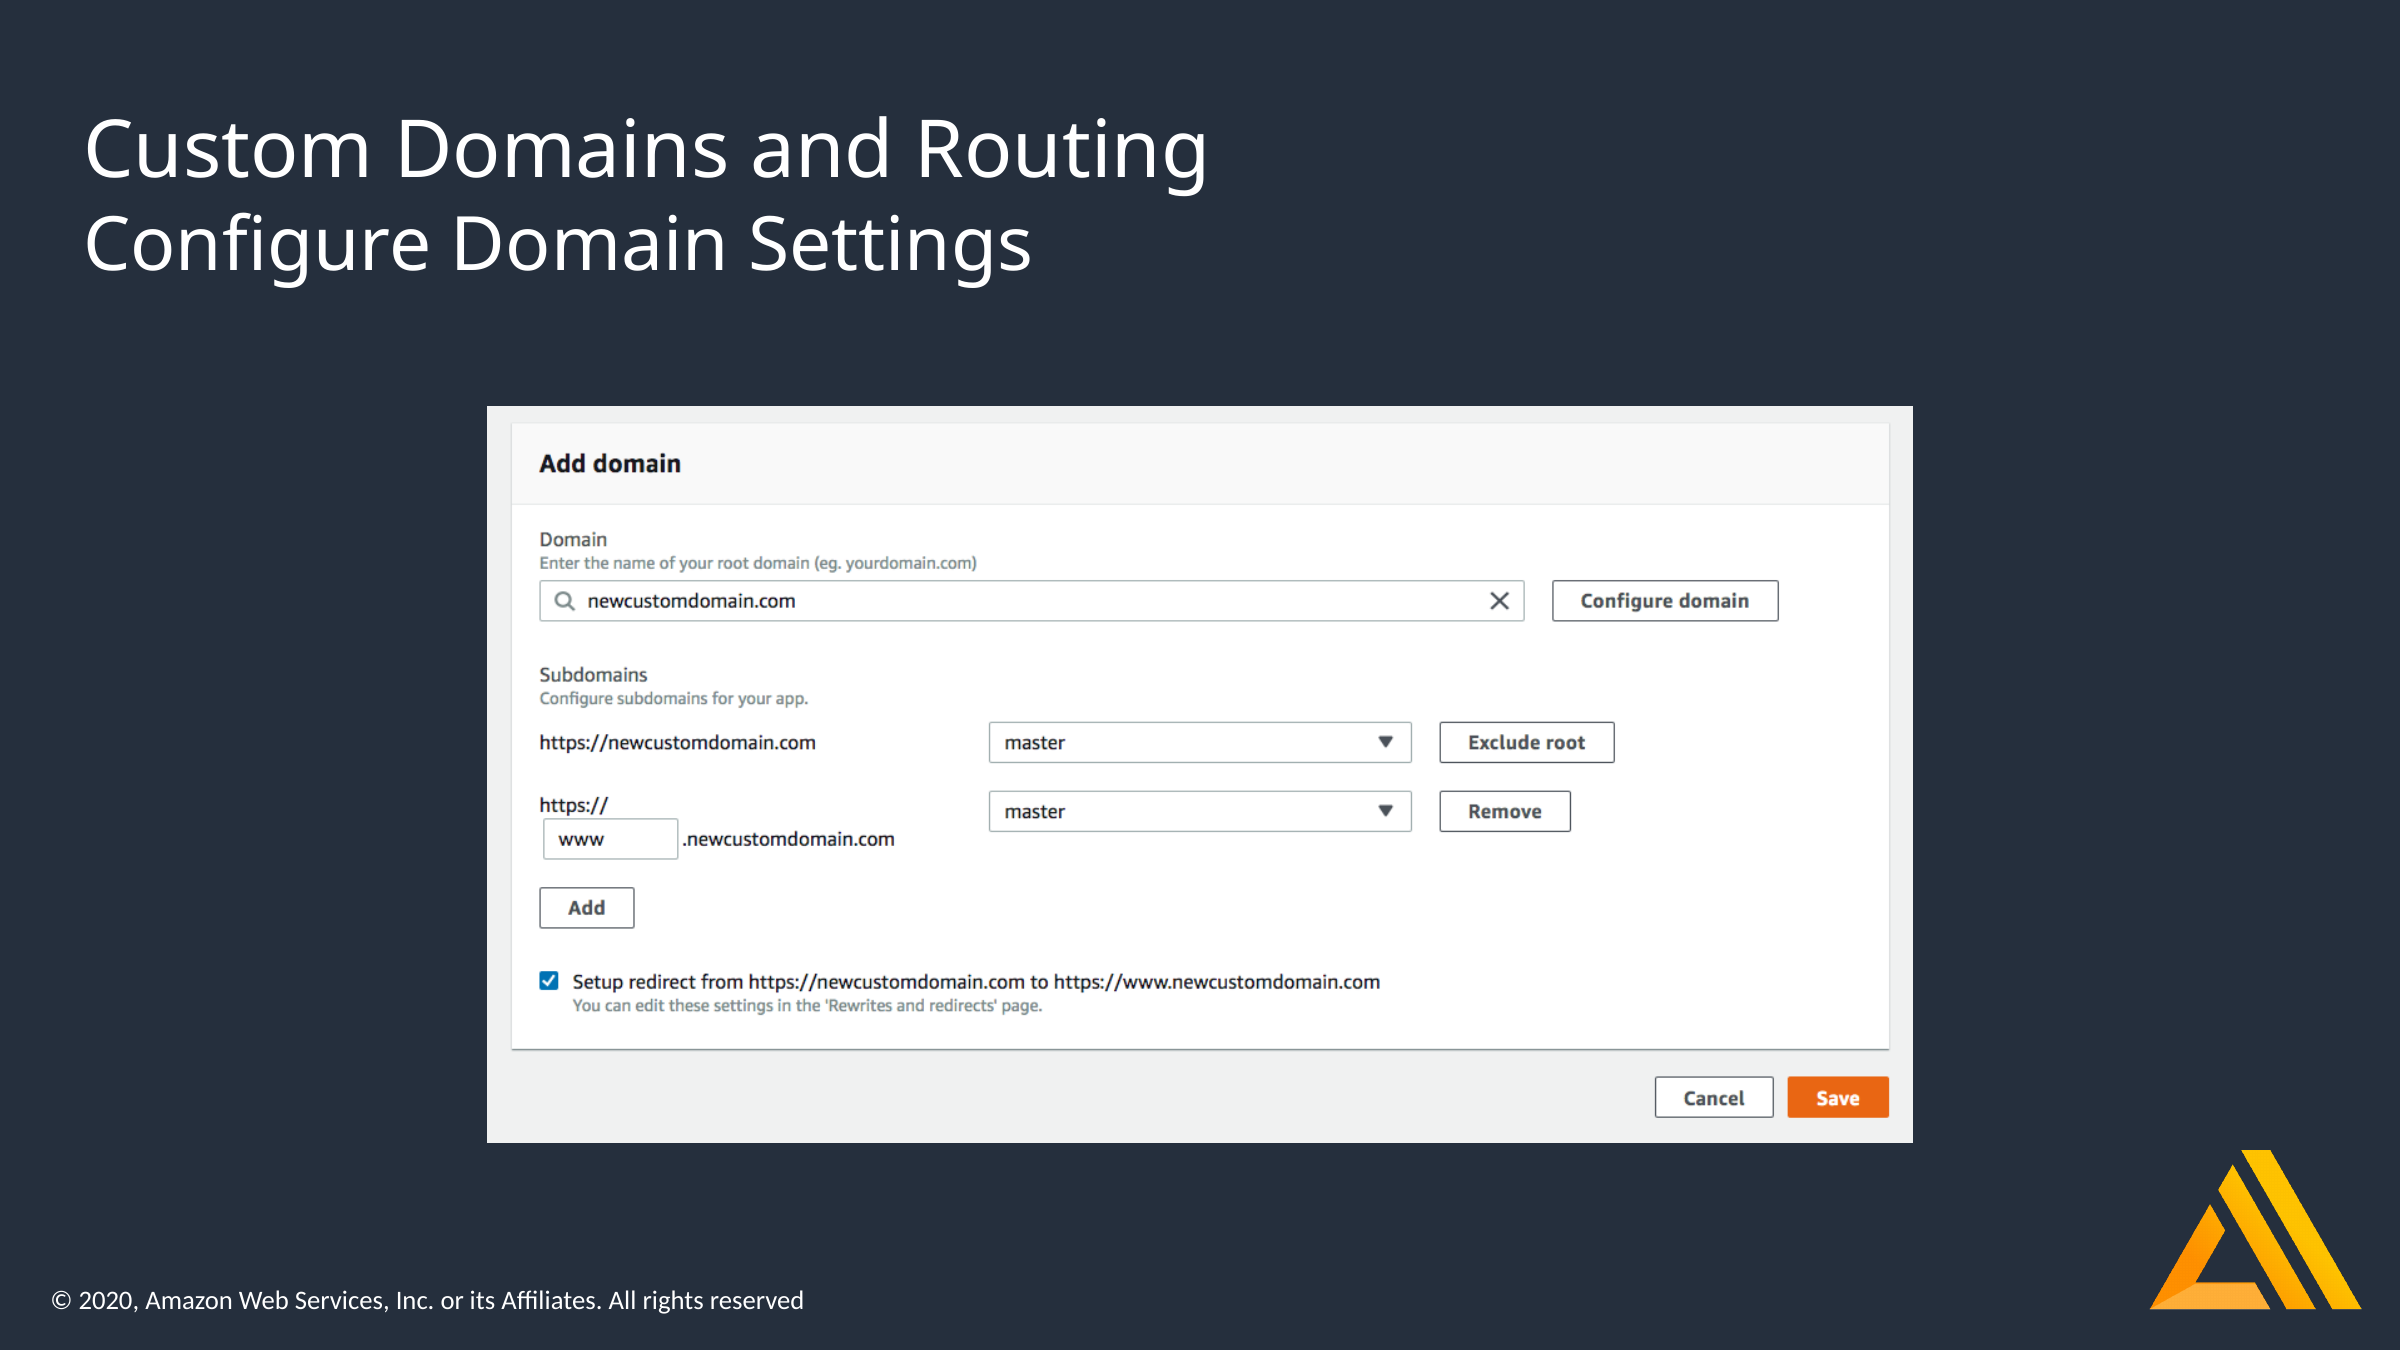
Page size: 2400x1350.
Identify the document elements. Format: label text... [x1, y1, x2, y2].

picture [486, 406, 1913, 1144]
title Custom Domains and Routing [53, 56, 2347, 235]
text_box Configure Domain Settings [53, 181, 1401, 311]
picture [2127, 1098, 2390, 1350]
